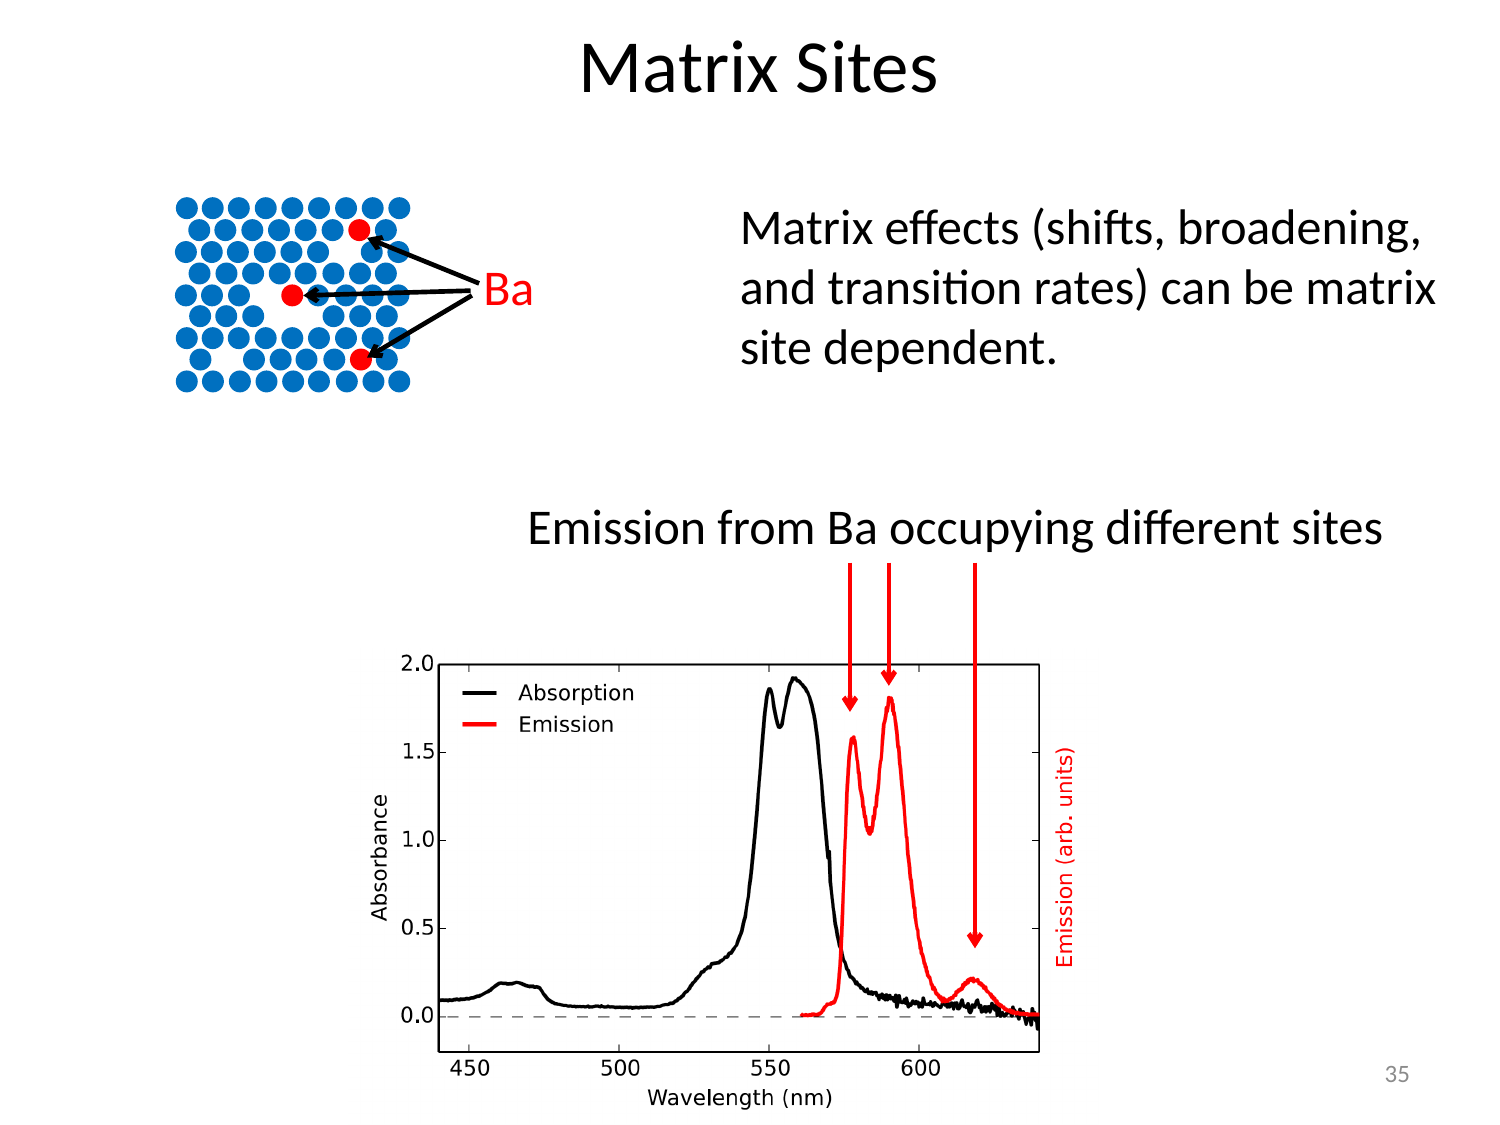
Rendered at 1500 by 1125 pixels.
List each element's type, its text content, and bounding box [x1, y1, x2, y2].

text_box [267, 346, 293, 373]
text_box [225, 195, 252, 222]
text_box [375, 366, 399, 373]
text_box [309, 305, 325, 309]
text_box [173, 368, 200, 395]
text_box [305, 238, 332, 266]
text_box [306, 282, 330, 289]
text_box [199, 368, 226, 395]
text_box Emission from Ba occupying different sites [512, 487, 1399, 563]
text_box [347, 305, 361, 330]
text_box [200, 195, 226, 222]
text_box [321, 346, 348, 373]
text_box [280, 368, 306, 395]
text_box [240, 303, 267, 330]
text_box [253, 368, 280, 395]
text_box [305, 195, 333, 222]
text_box [213, 260, 240, 287]
text_box [279, 282, 304, 309]
text_box Matrix effects (shifts, broadening, and transition rates) can be matrix site dependent. [724, 187, 1472, 383]
text_box [319, 217, 346, 244]
text_box [347, 346, 373, 373]
text_box [252, 325, 279, 352]
text_box [173, 195, 200, 222]
text_box [240, 346, 267, 373]
picture [348, 648, 1099, 1125]
text_box [333, 368, 360, 395]
text_box [172, 238, 199, 266]
text_box [199, 238, 225, 266]
text_box [334, 282, 358, 289]
text_box [226, 368, 253, 395]
text_box [198, 282, 225, 309]
text_box [213, 303, 240, 330]
text_box [279, 195, 306, 222]
text_box [359, 195, 386, 222]
text_box [386, 195, 413, 222]
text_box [366, 237, 480, 284]
text_box [251, 238, 278, 266]
text_box [225, 282, 253, 309]
text_box [173, 325, 200, 352]
text_box [346, 260, 362, 287]
text_box [278, 238, 305, 266]
text_box [200, 325, 226, 352]
text_box [346, 217, 373, 244]
text_box [186, 260, 213, 287]
text_box [279, 325, 306, 352]
text_box [186, 217, 212, 244]
text_box [320, 260, 347, 287]
text_box [372, 217, 399, 236]
text_box [240, 260, 266, 287]
text_box [252, 195, 279, 222]
text_box [172, 282, 199, 309]
text_box [225, 325, 252, 352]
text_box [333, 195, 359, 222]
text_box [305, 368, 333, 395]
text_box [305, 325, 332, 352]
slide_number 35 [1102, 1042, 1425, 1103]
text_box [265, 217, 292, 244]
text_box [224, 238, 251, 266]
text_box [320, 305, 347, 330]
text_box [292, 217, 319, 244]
text_box Matrix Sites [564, 9, 954, 115]
text_box [239, 217, 266, 244]
text_box [332, 325, 359, 352]
text_box [342, 305, 352, 309]
text_box [386, 368, 413, 395]
text_box [187, 303, 213, 330]
text_box Ba [475, 248, 550, 323]
text_box [212, 217, 239, 244]
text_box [366, 301, 473, 358]
text_box [292, 260, 319, 287]
text_box [187, 346, 214, 373]
text_box [360, 368, 386, 395]
text_box [293, 346, 320, 373]
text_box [302, 290, 471, 296]
text_box [266, 260, 293, 287]
